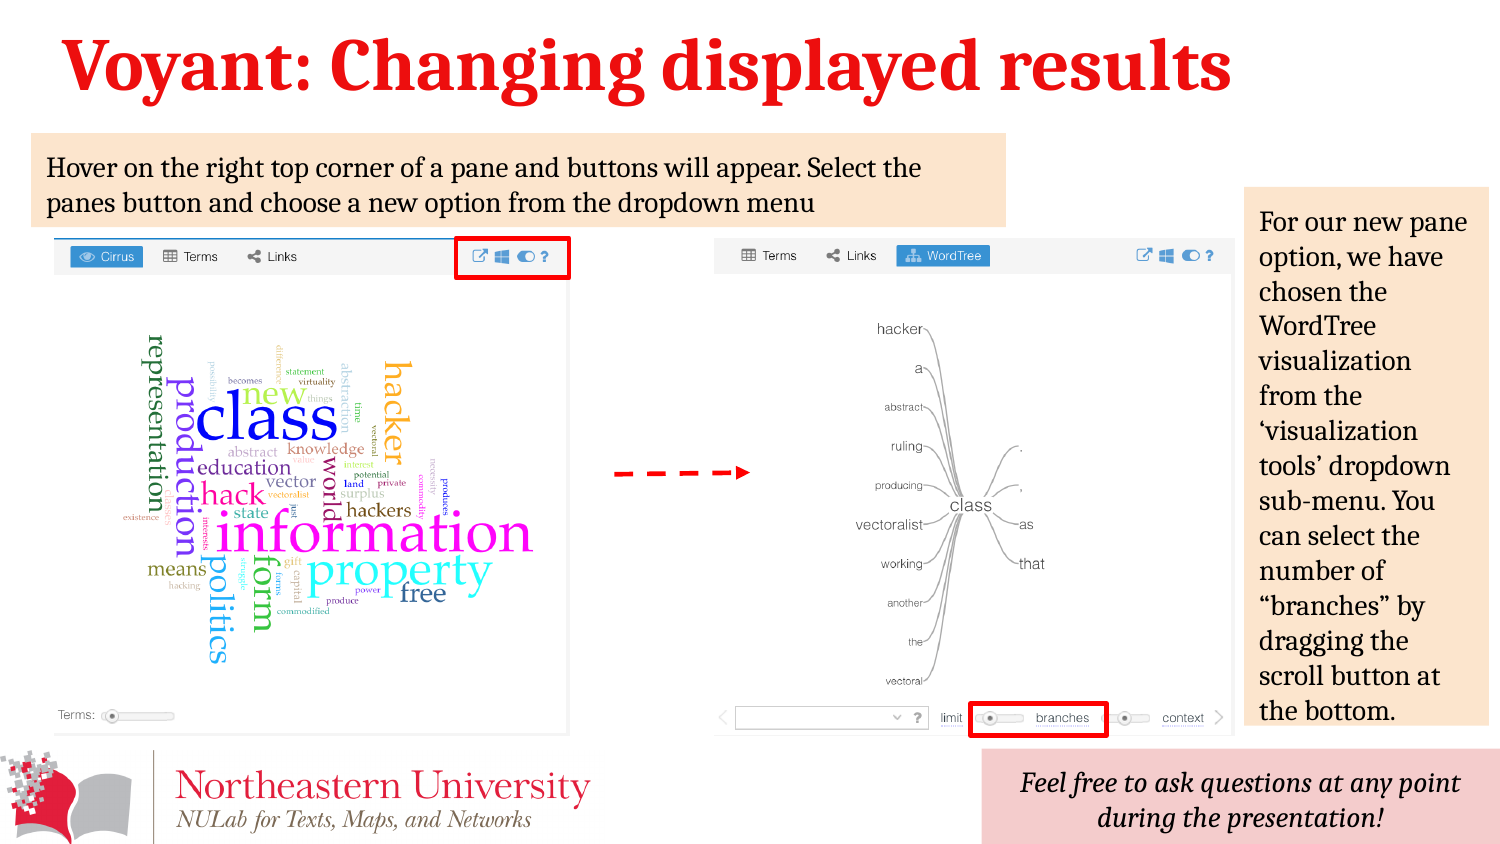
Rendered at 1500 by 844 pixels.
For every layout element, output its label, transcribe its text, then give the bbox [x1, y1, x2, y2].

picture [54, 238, 570, 736]
picture [0, 750, 605, 844]
text_box Voyant: Changing displayed results [47, 0, 1411, 122]
text_box Hover on the right top corner of a pane and buttons will appear. Select the panes button and choose a new option from the dropdown menu [31, 133, 1006, 228]
text_box For our new pane option, we have chosen the WordTree visualization from the ‘visualization tools’ dropdown sub-menu. You can select the number of “branches” by dragging the scroll button at the bottom. [1244, 186, 1489, 726]
picture [714, 238, 1235, 736]
